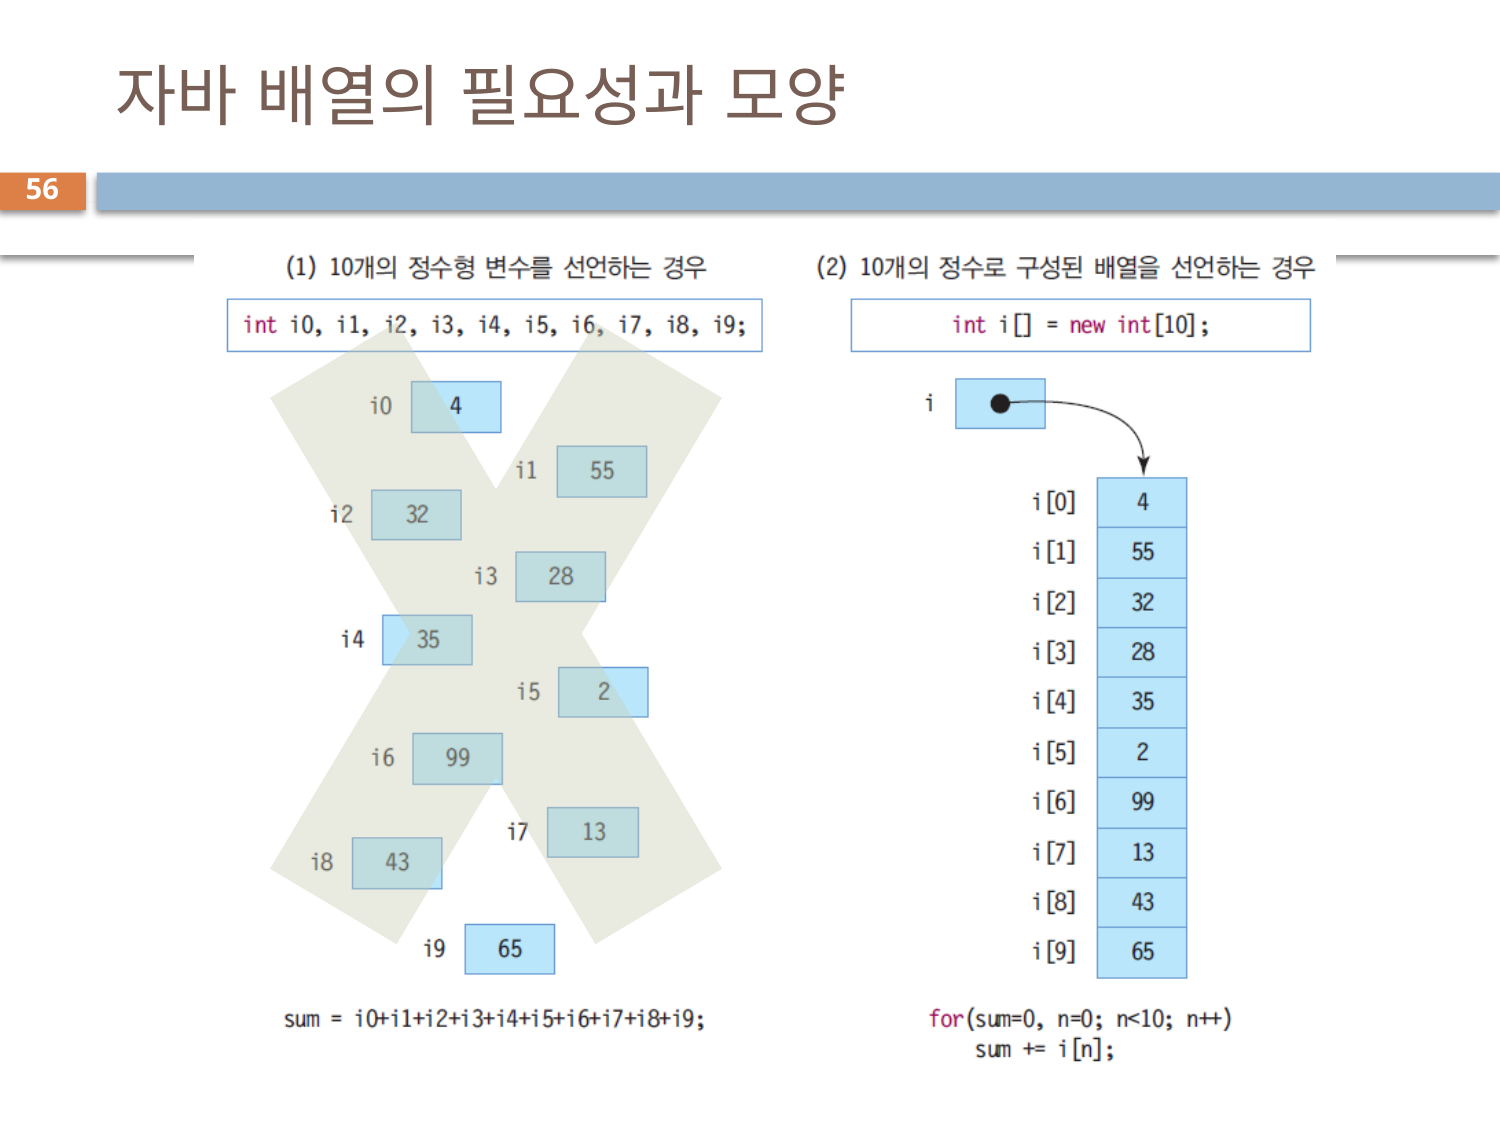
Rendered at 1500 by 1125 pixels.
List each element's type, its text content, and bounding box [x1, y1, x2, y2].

picture [194, 219, 1336, 1094]
slide_number 56 [0, 170, 87, 211]
title 자바 배열의 필요성과 모양 [100, 37, 1438, 149]
